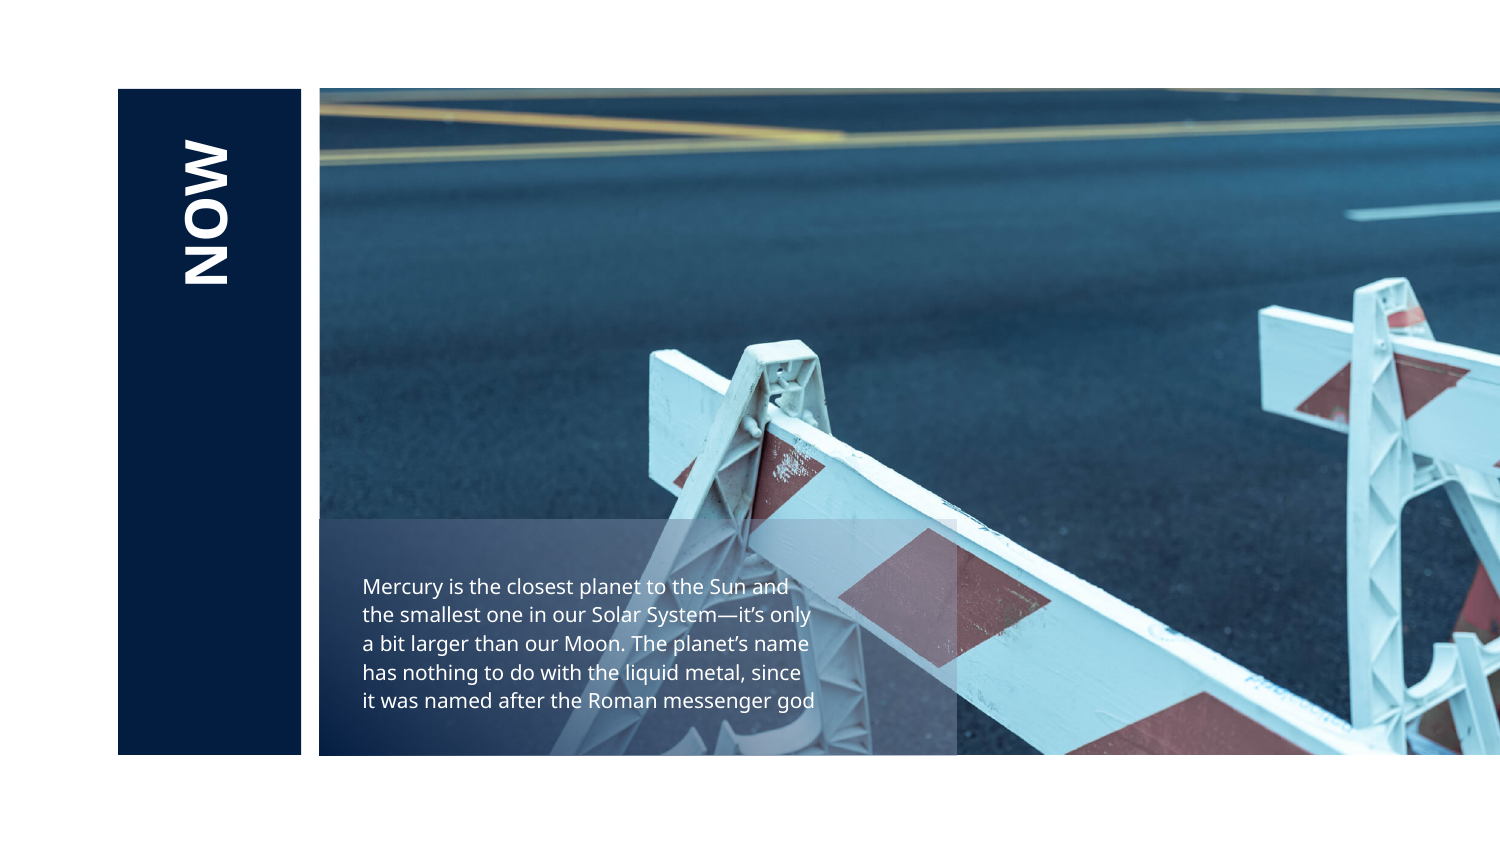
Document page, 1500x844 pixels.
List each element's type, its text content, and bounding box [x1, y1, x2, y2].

picture [319, 88, 1500, 756]
title NOW [106, 125, 255, 600]
text_box [118, 88, 302, 755]
